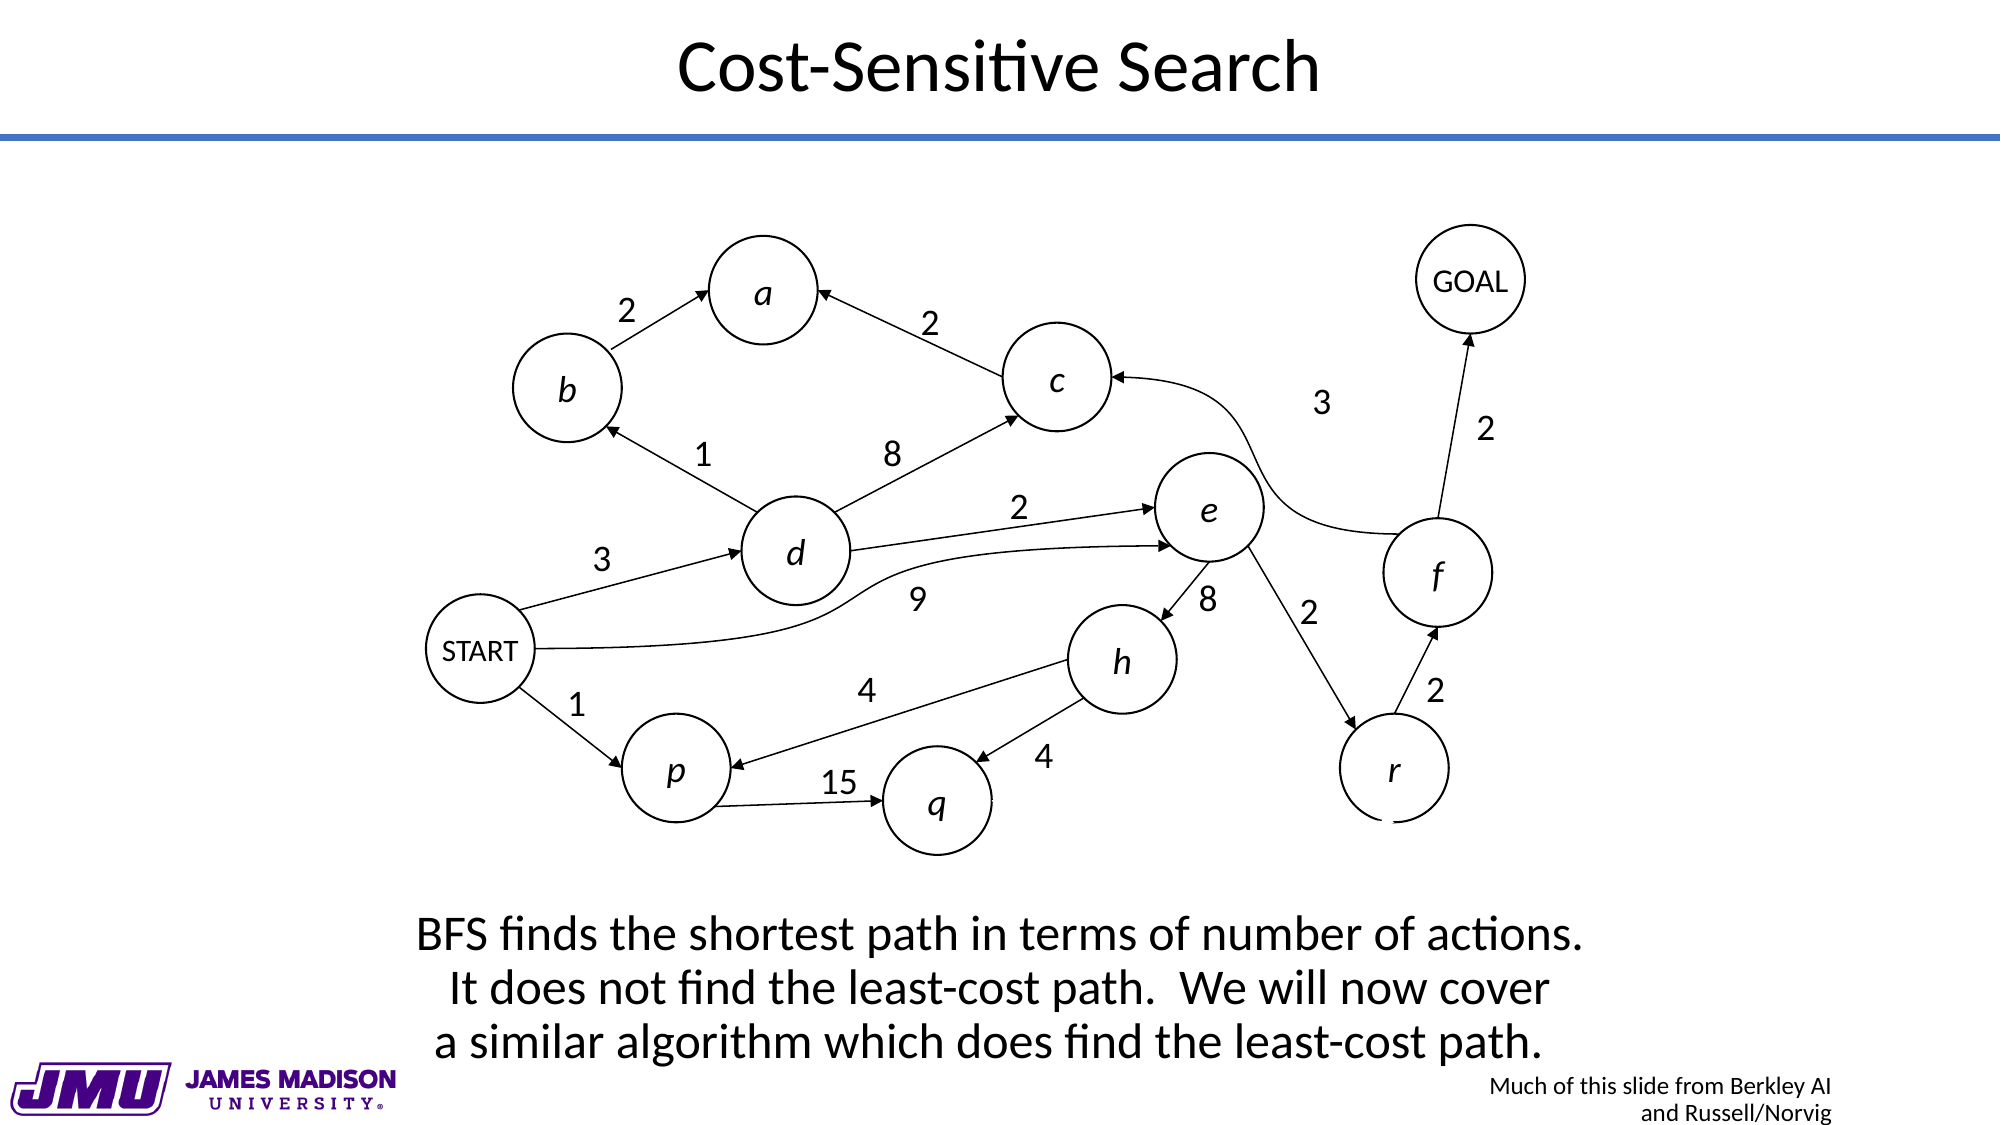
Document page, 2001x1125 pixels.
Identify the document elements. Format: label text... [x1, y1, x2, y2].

title Cost-Sensitive Search [0, 0, 2000, 137]
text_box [425, 224, 1525, 855]
picture [0, 1102, 410, 1125]
text_box Much of this slide from Berkley AI and Russell/Norvig [1443, 1065, 1848, 1103]
text_box BFS finds the shortest path in terms of number of actions. It does not find the least-cost path. We will now cover a similar algorithm which does find the least-cost path. [0, 900, 2000, 1102]
